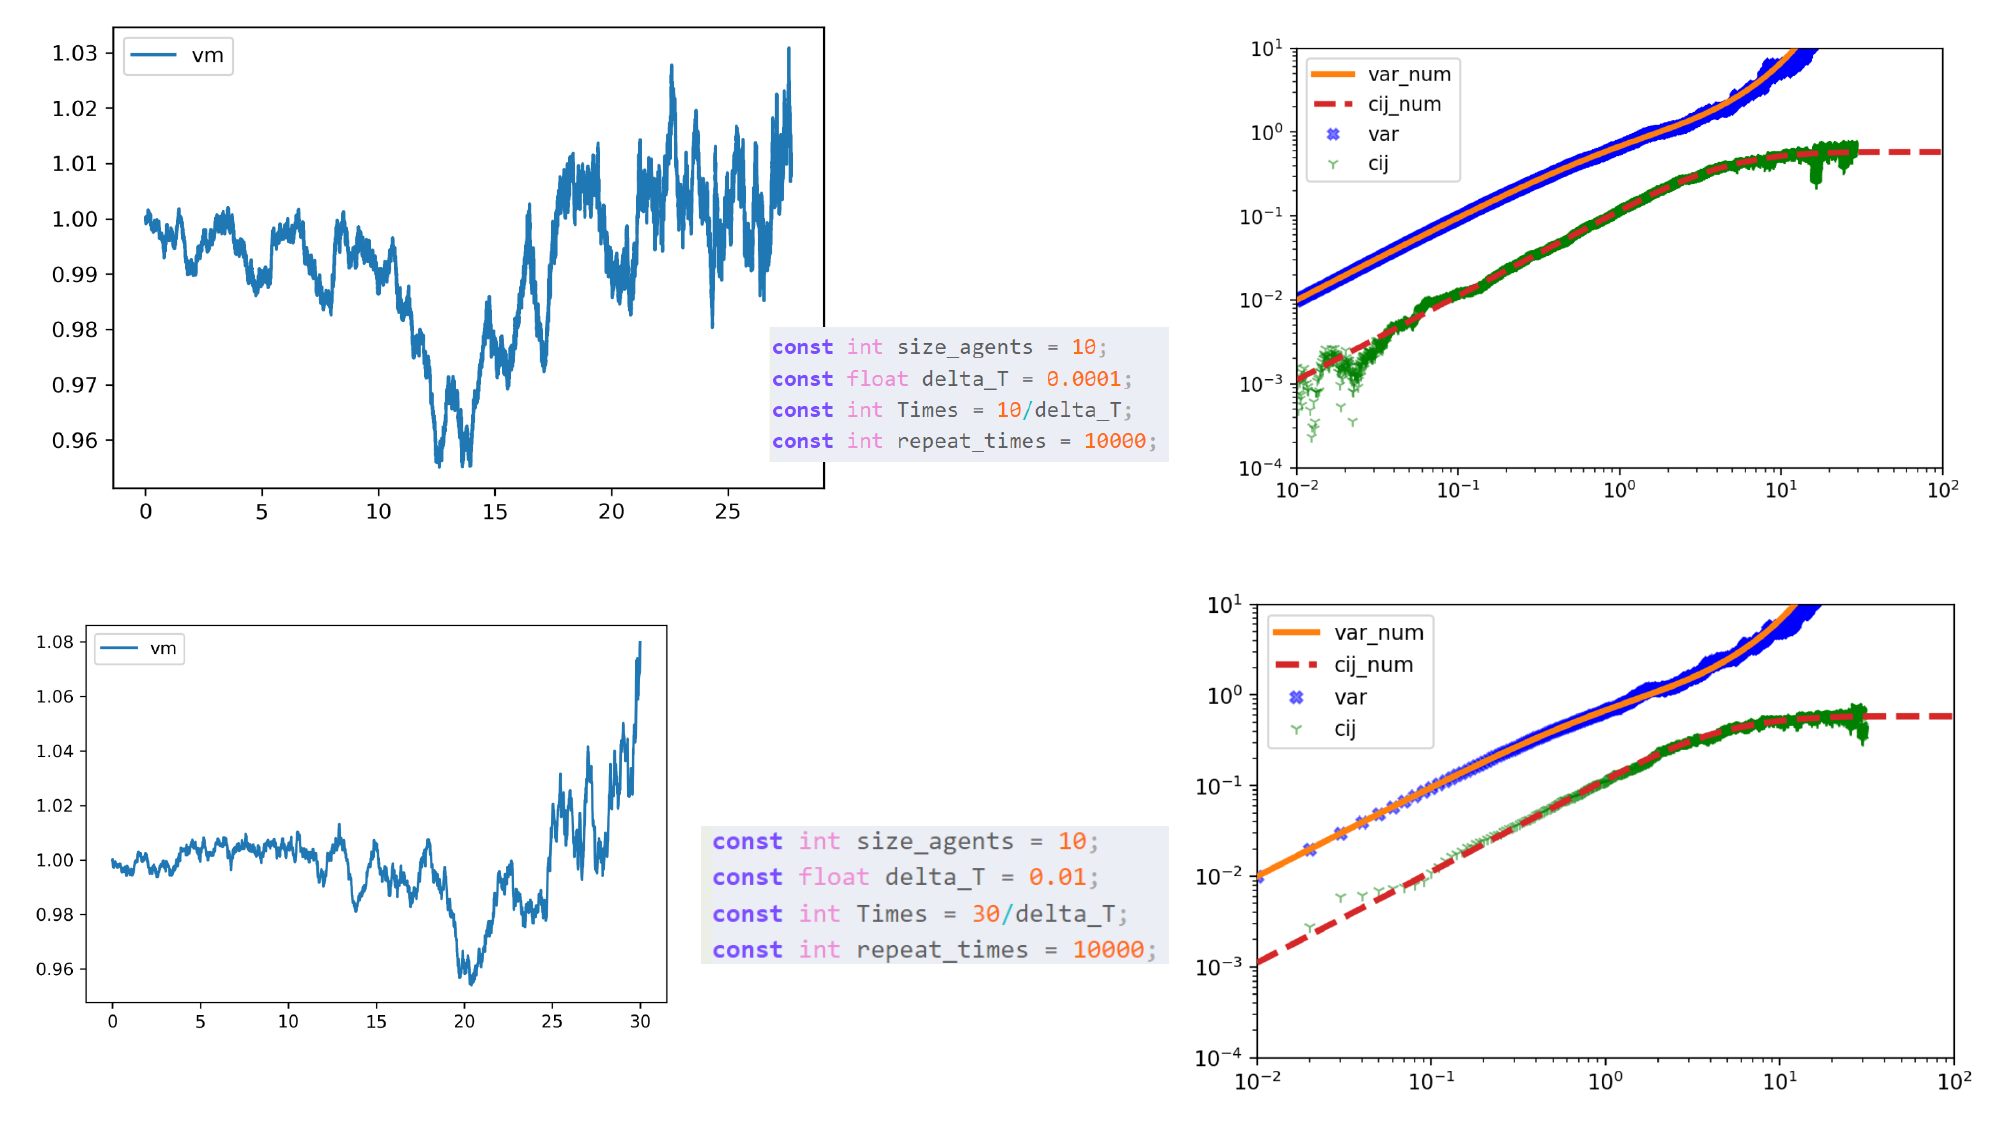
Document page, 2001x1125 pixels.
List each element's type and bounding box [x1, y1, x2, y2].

picture [701, 826, 1169, 964]
picture [1233, 29, 1964, 512]
picture [1186, 587, 1984, 1108]
picture [27, 617, 671, 1036]
picture [36, 17, 1169, 527]
